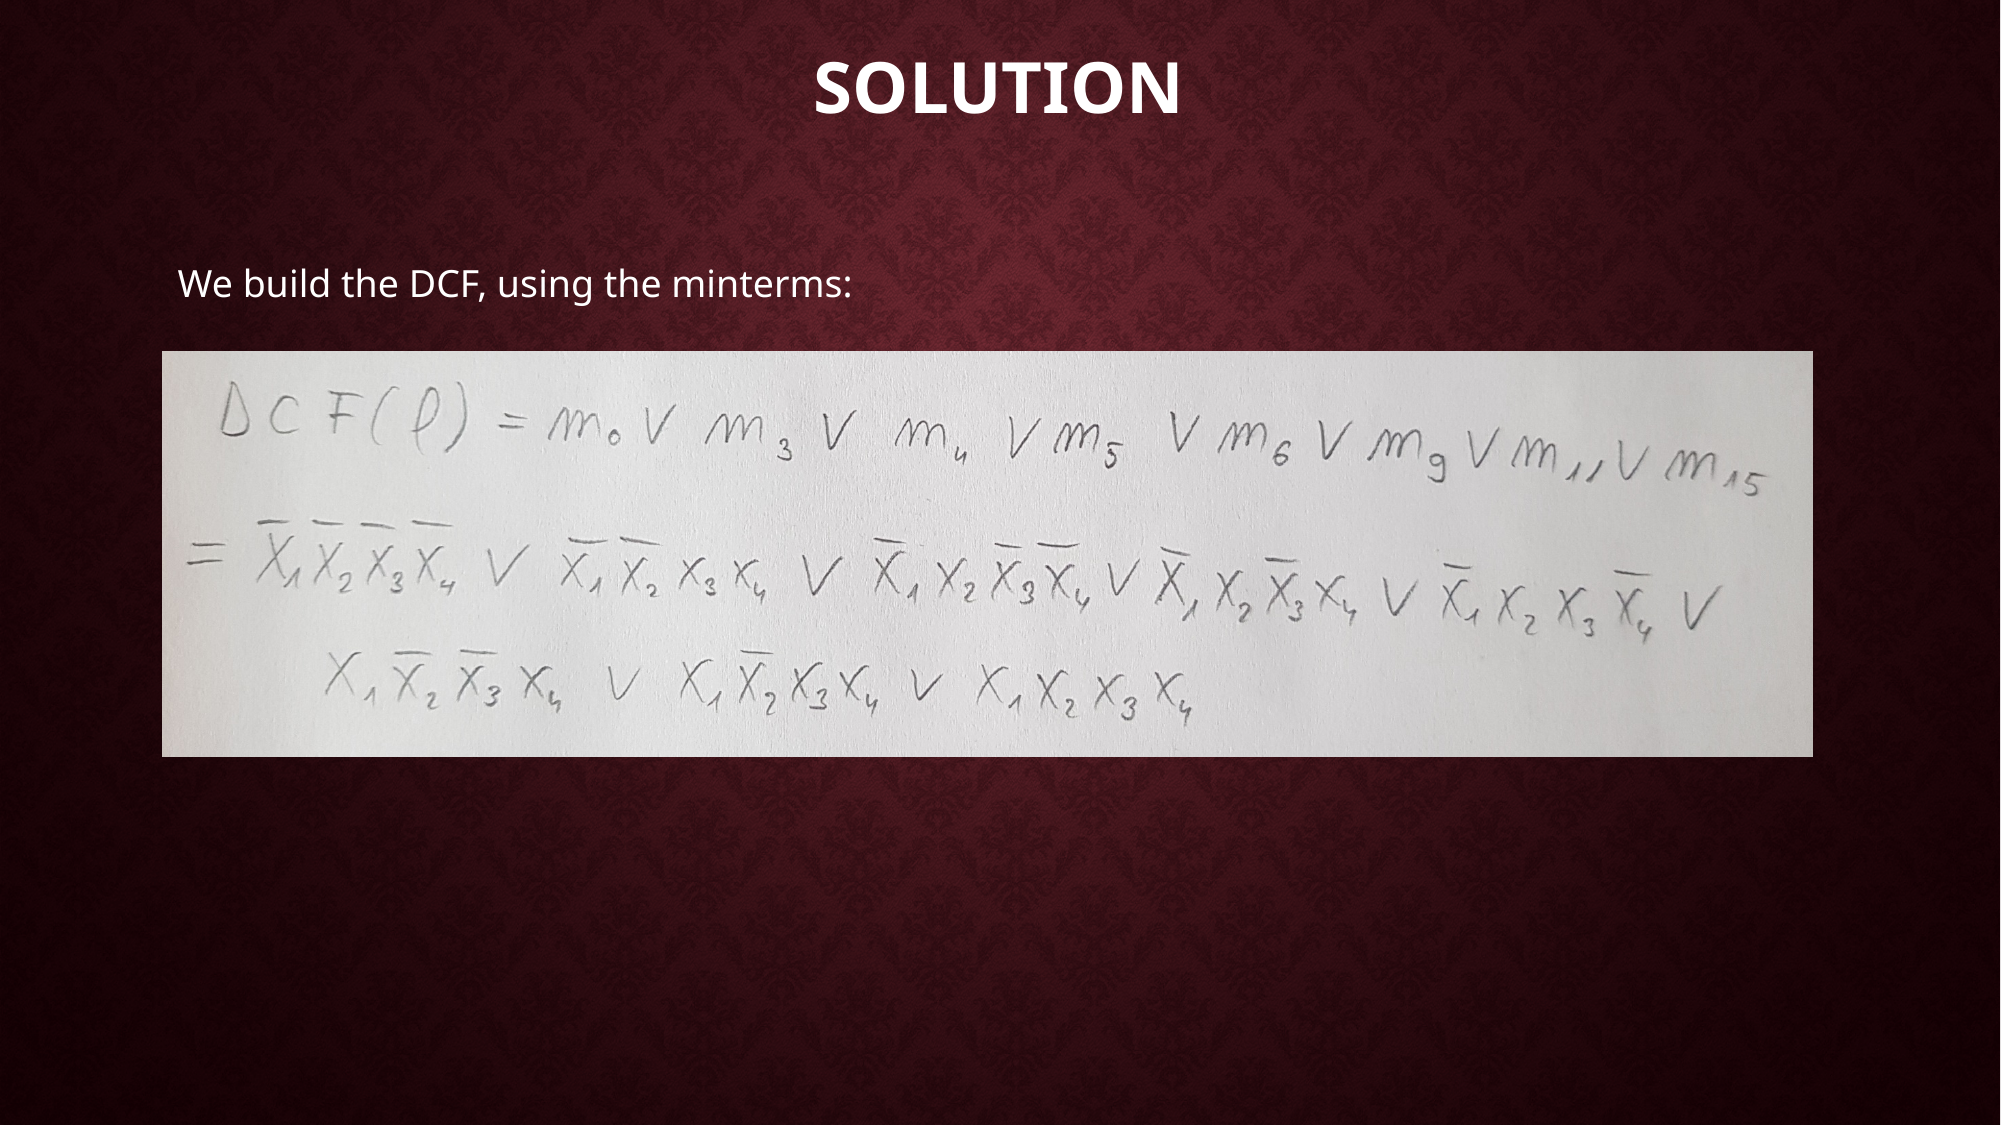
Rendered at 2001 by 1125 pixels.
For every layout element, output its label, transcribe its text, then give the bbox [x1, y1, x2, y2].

list [149, 138, 1849, 1106]
picture [162, 351, 1814, 757]
title Solution [149, 42, 1849, 138]
text_box We build the DCF, using the minterms: [162, 252, 1343, 313]
